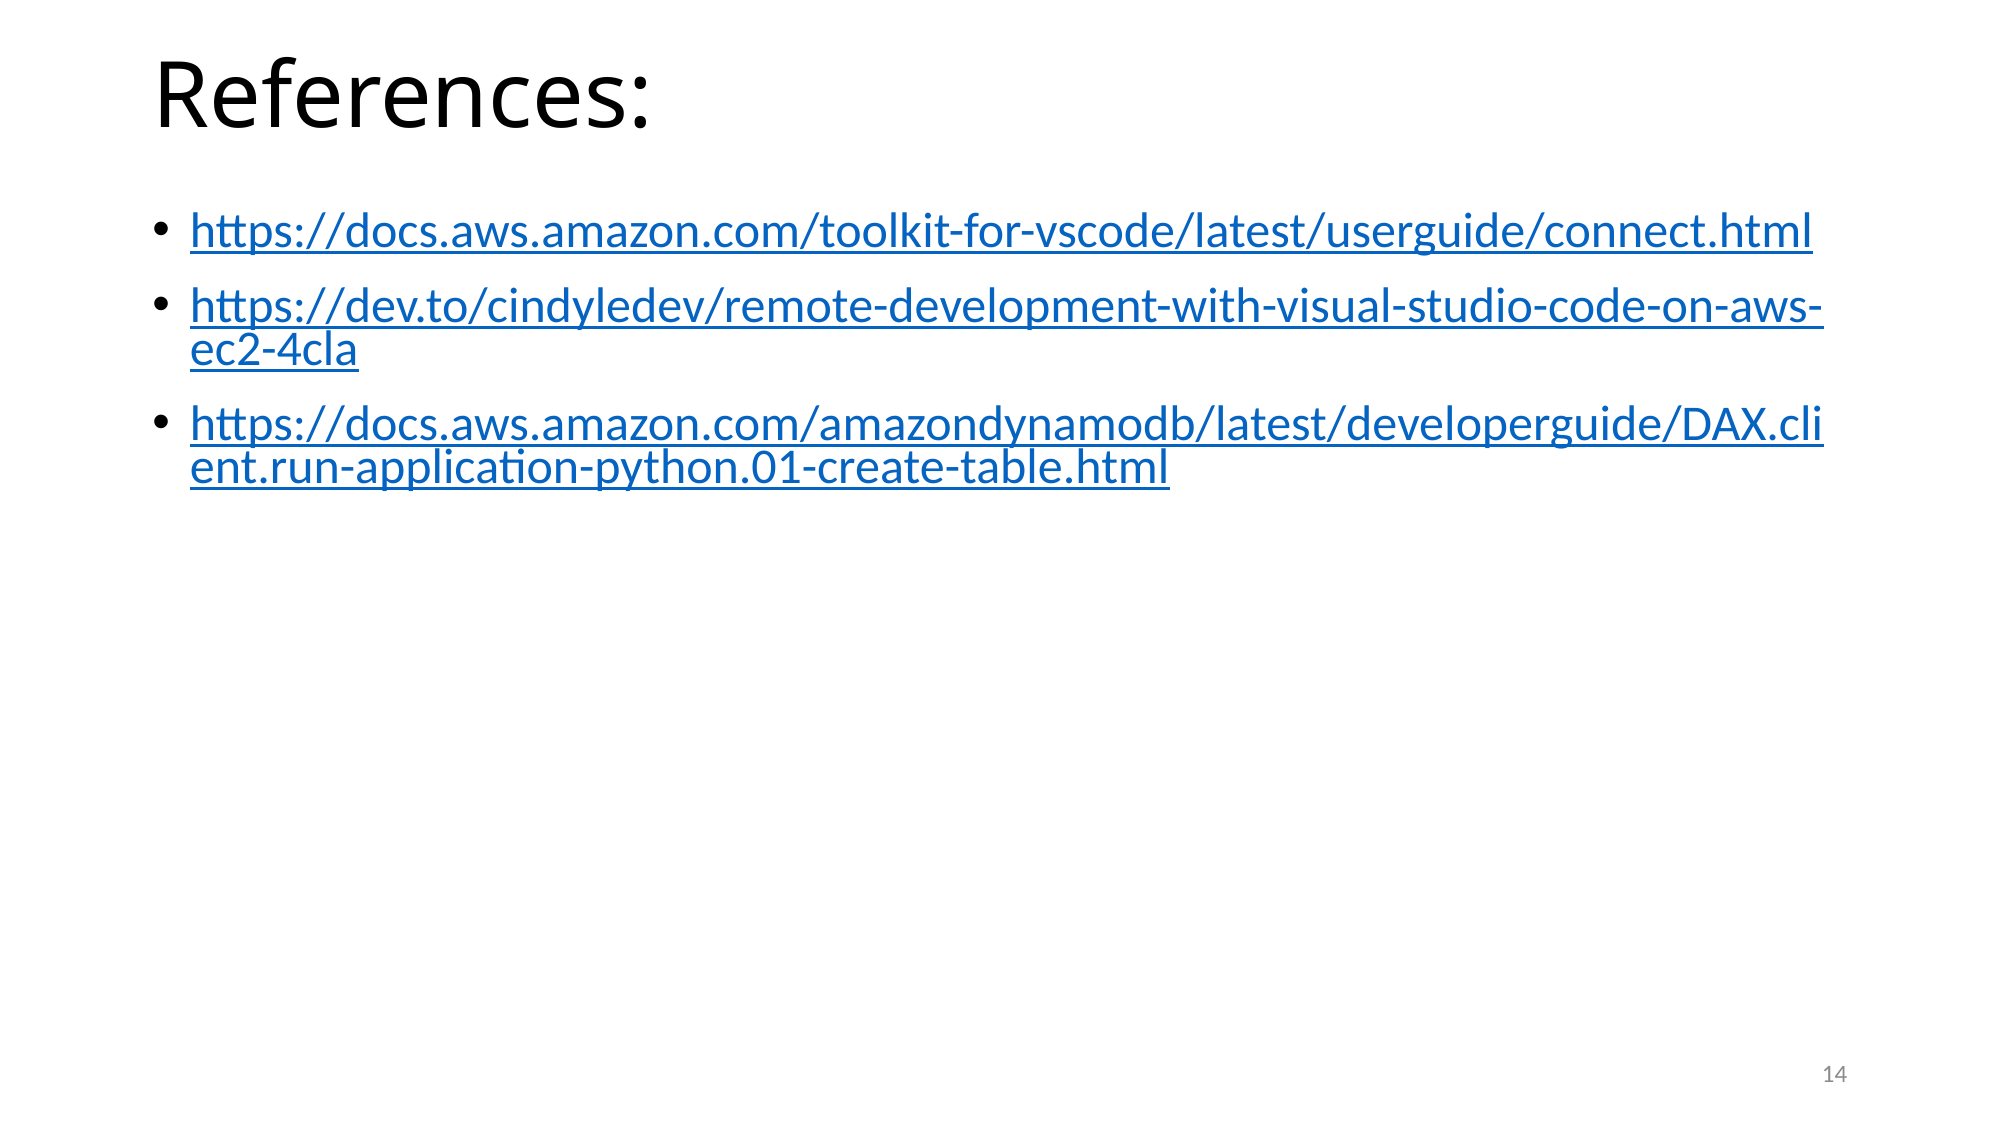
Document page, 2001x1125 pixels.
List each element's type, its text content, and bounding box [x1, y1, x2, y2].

slide_number 14 [1412, 1042, 1863, 1103]
list https://docs.aws.amazon.com/toolkit-for-vscode/latest/userguide/connect.html https://dev.to/cindyledev/remote-development-with-visual-studio-code-on-aws-ec2-4cla https://docs.aws.amazon.com/amazondynamodb/latest/developerguide/DAX.client.run-application-python.01-create-table.html [137, 196, 1863, 1014]
title References: [137, 31, 1863, 164]
